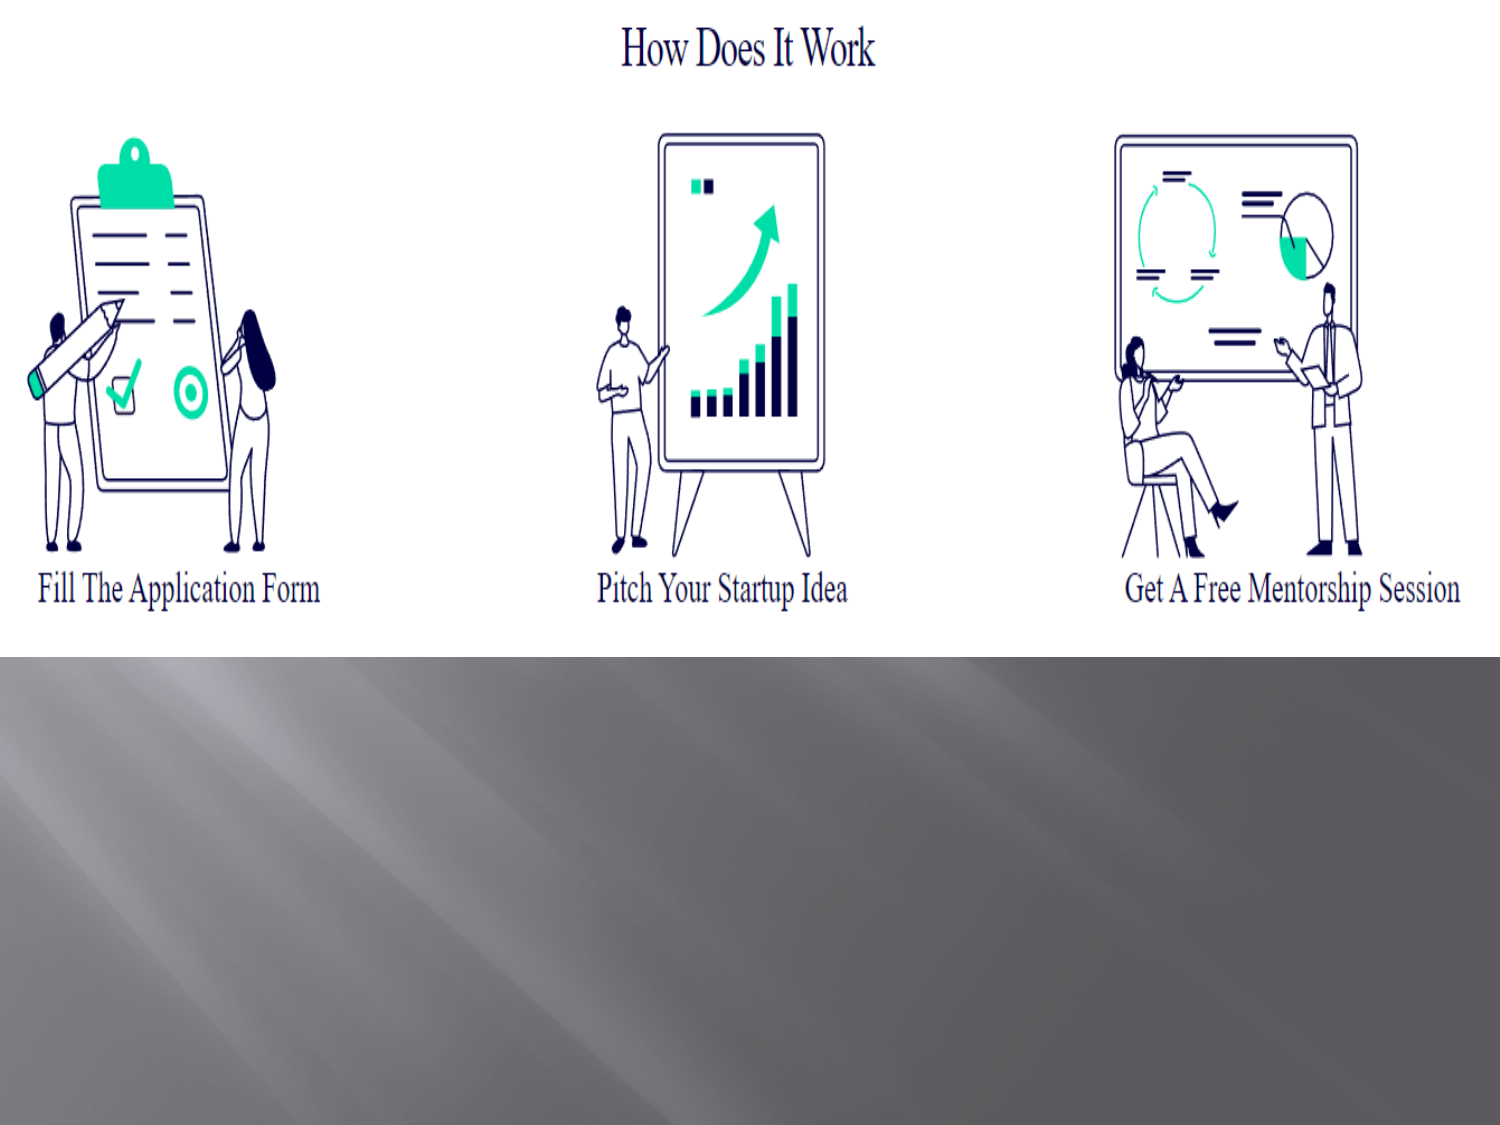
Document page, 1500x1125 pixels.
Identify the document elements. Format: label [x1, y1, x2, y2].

picture [0, 0, 1500, 657]
